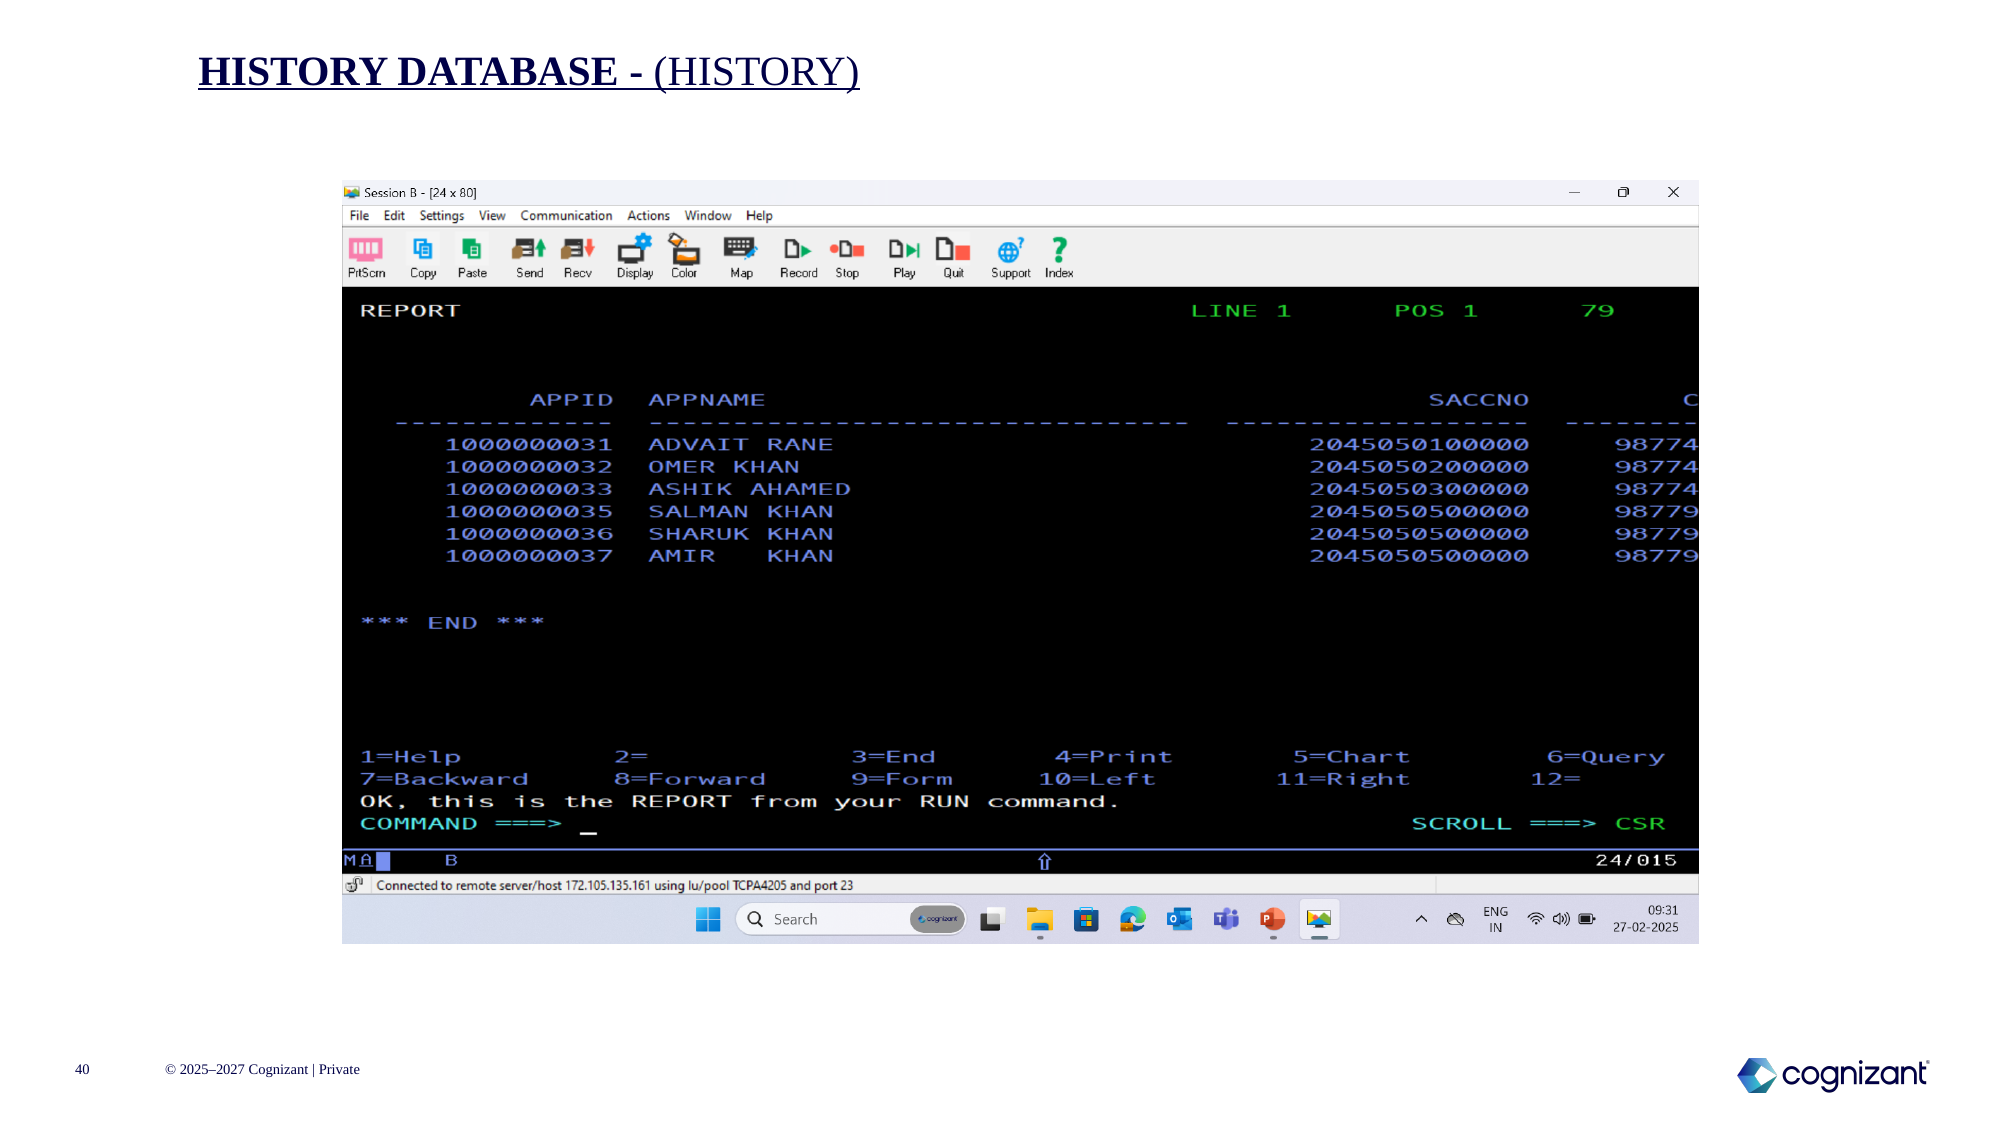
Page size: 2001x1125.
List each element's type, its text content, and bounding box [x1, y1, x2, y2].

footer © 2025–2027 Cognizant | Private [165, 1050, 456, 1088]
slide_number 40 [75, 1050, 135, 1088]
picture [1737, 1058, 1930, 1093]
text_box HISTORY DATABASE - (HISTORY) [198, 49, 1408, 95]
picture [341, 180, 1700, 945]
